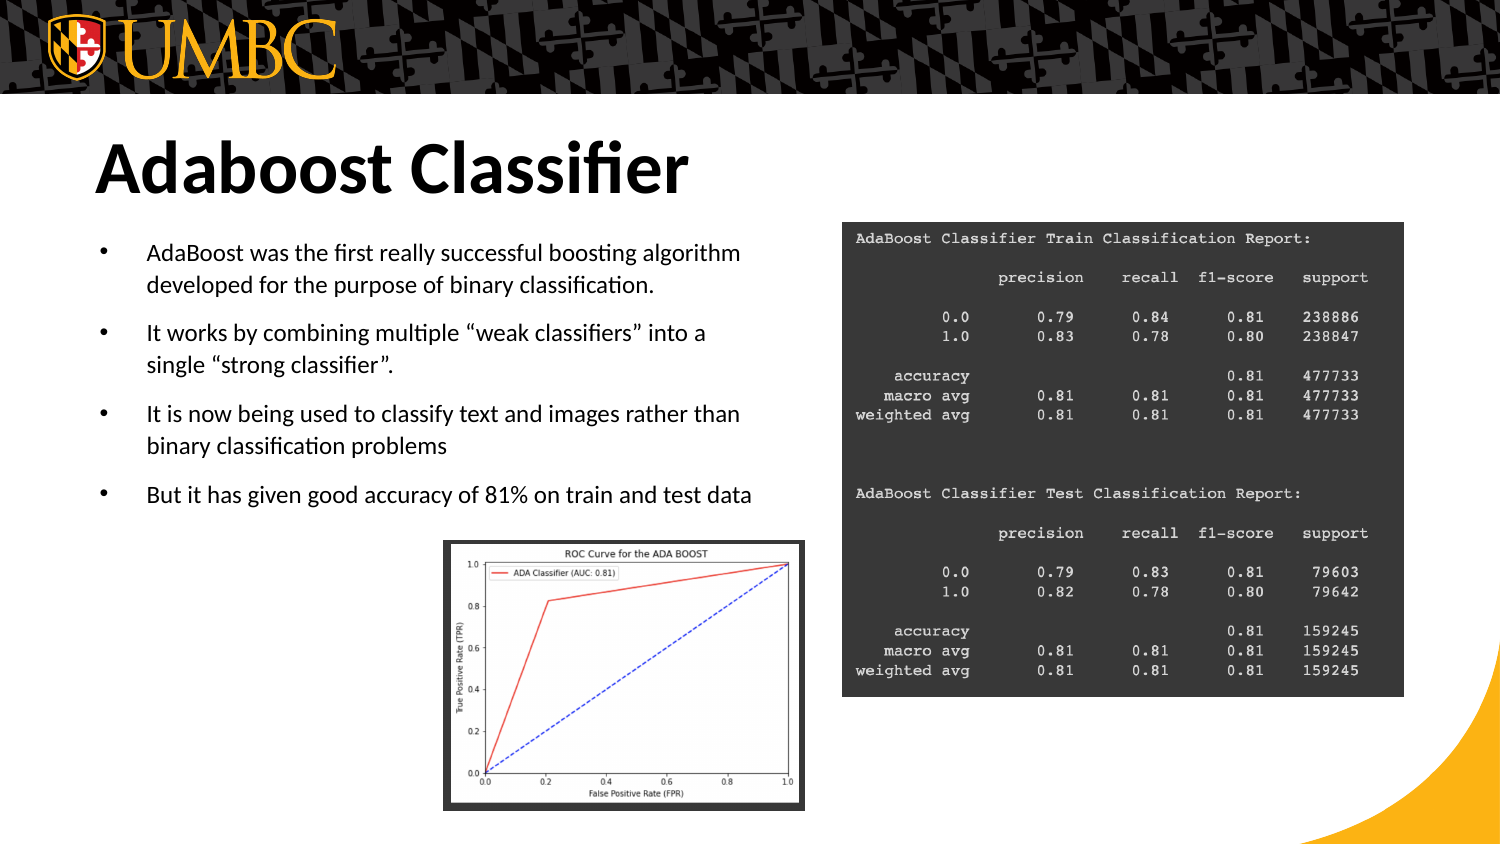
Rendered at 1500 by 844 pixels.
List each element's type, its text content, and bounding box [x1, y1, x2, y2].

picture [443, 540, 805, 811]
text_box AdaBoost was the first really successful boosting algorithm developed for the purpose of binary classification. It works by combining multiple “weak classifiers” into a single “strong classifier”. It is now being used to classify text and images rather than binary classification problems But it has given good accuracy of 81% on train and test data [84, 226, 774, 516]
title Adaboost Classifier [80, 111, 779, 227]
picture [0, 0, 1500, 94]
picture [841, 222, 1500, 844]
